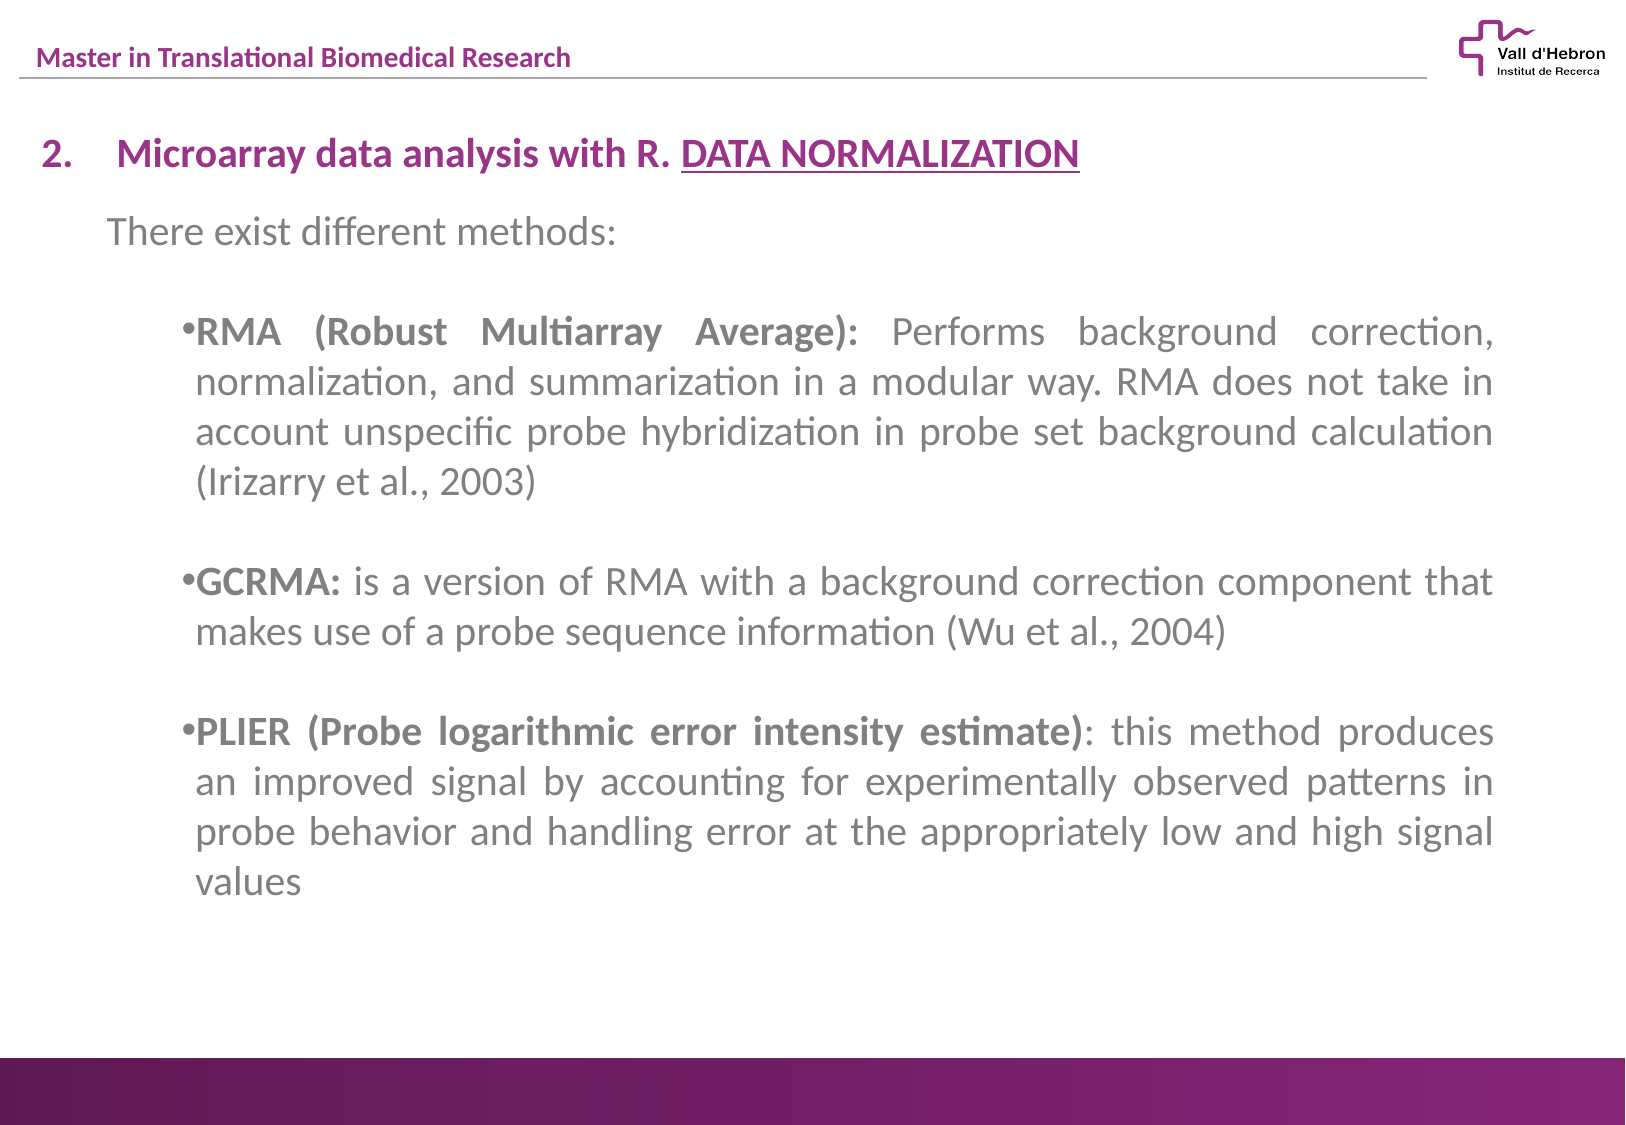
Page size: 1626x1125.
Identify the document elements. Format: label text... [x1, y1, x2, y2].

text_box There exist different methods: RMA (Robust Multiarray Average): Performs background correction, normalization, and summarization in a modular way. RMA does not take in account unspecific probe hybridization in probe set background calculation (Irizarry et al., 2003) GCRMA: is a version of RMA with a background correction component that makes use of a probe sequence information (Wu et al., 2004) PLIER (Probe logarithmic error intensity estimate): this method produces an improved signal by accounting for experimentally observed patterns in probe behavior and handling error at the appropriately low and high signal values [91, 196, 1510, 912]
text_box Microarray data analysis with R. DATA NORMALIZATION [26, 93, 1095, 184]
picture [1458, 19, 1606, 77]
